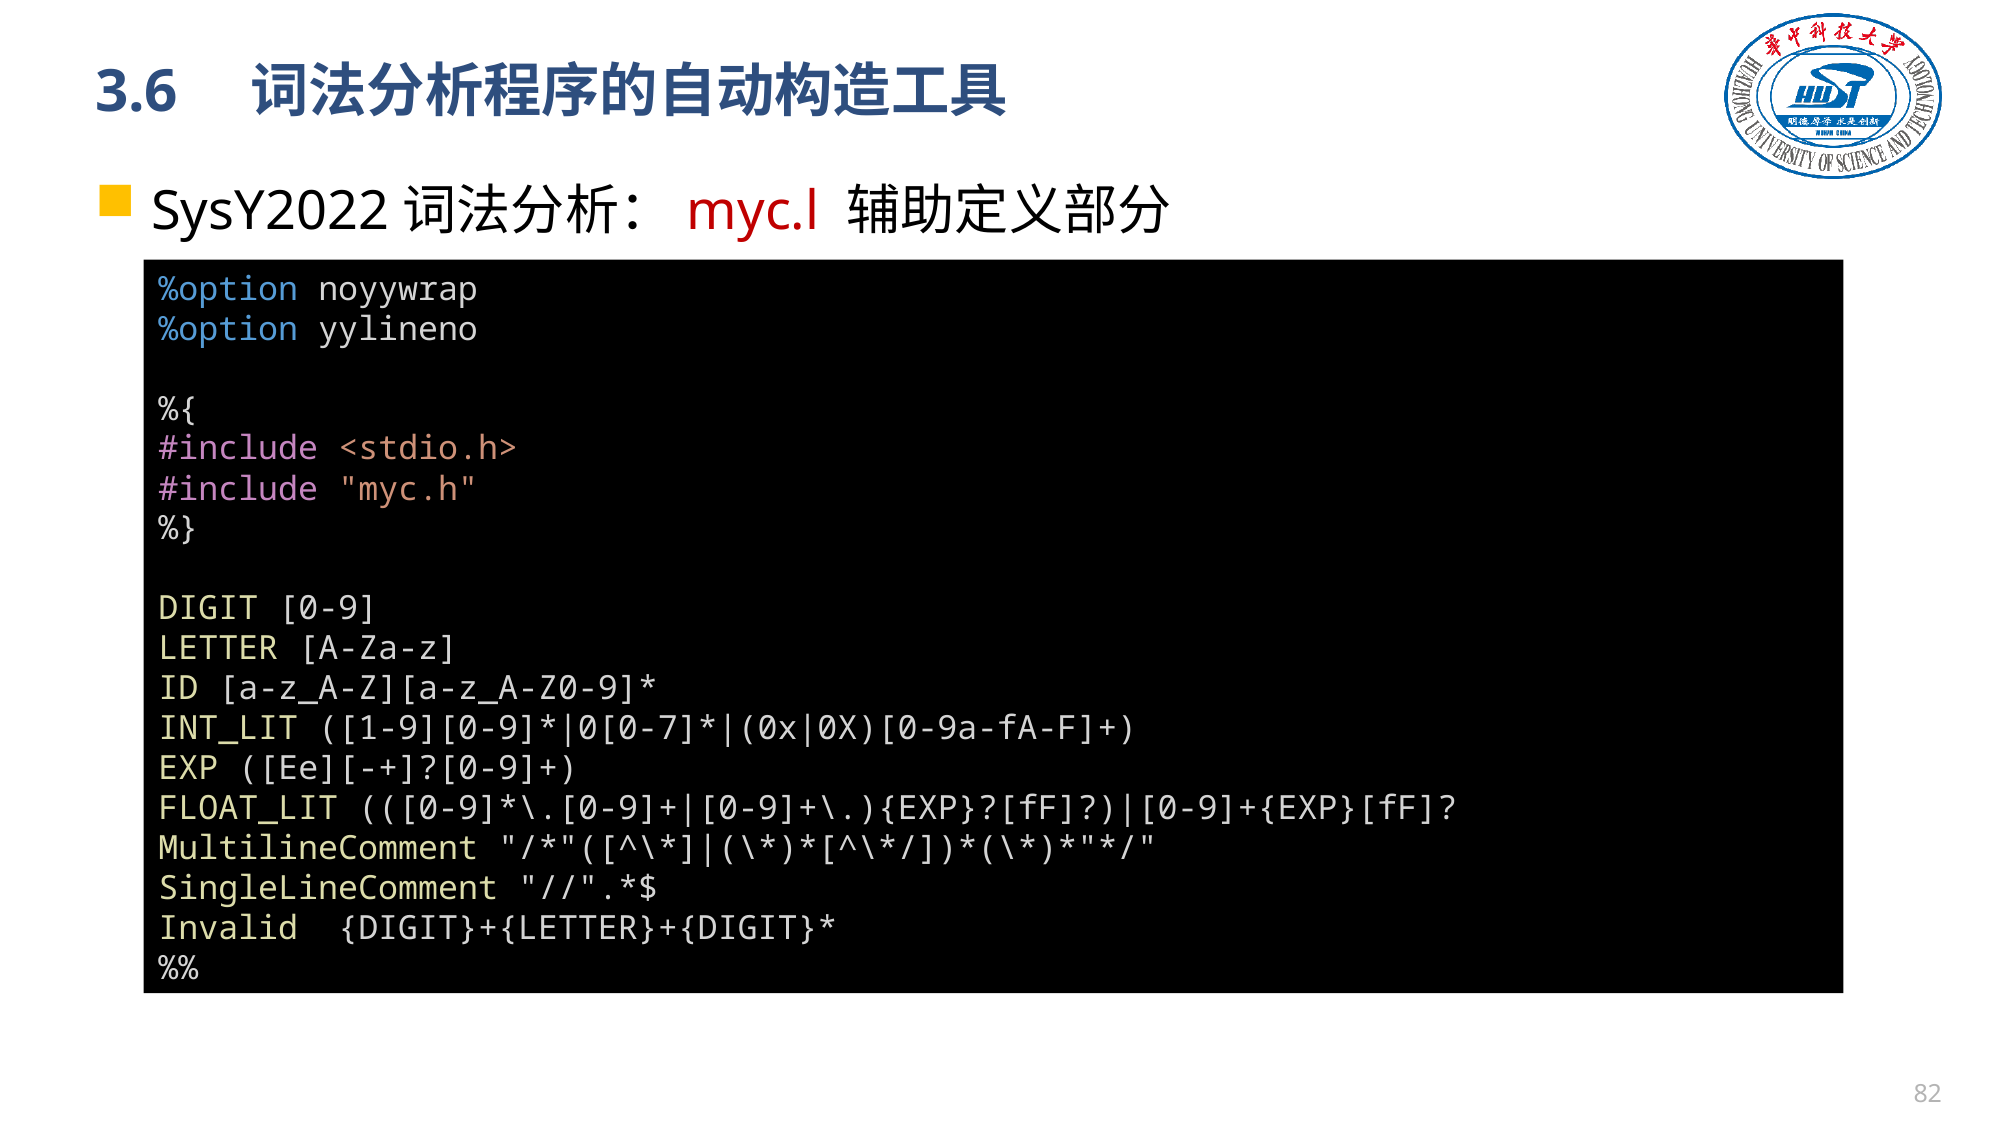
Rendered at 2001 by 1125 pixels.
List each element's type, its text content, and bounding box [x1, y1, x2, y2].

picture [1724, 13, 1942, 179]
list SysY2022词法分析：myc.l 辅助定义部分 [80, 154, 1805, 274]
text_box %option noyywrap %option yylineno %{ #include <stdio.h> #include "myc.h" %} DIGIT [0-9] LETTER [A-Za-z] ID [a-z_A-Z][a-z_A-Z0-9]* INT_LIT ([1-9][0-9]*|0[0-7]*|(0x|0X)[0-9a-fA-F]+) EXP ([Ee][-+]?[0-9]+) FLOAT_LIT (([0-9]*\.[0-9]+|[0-9]+\.){EXP}?[fF]?)|[0-9]+{EXP}[fF]? MultilineComment "/*"([^\*]|(\*)*[^\*/])*(\*)*"*/" SingleLineComment "//".*$ Invalid {DIGIT}+{LETTER}+{DIGIT}* %% [143, 259, 1844, 994]
slide_number 81 [1373, 1064, 1957, 1125]
title 3.6 词法分析程序的自动构造工具 [80, 42, 1805, 144]
